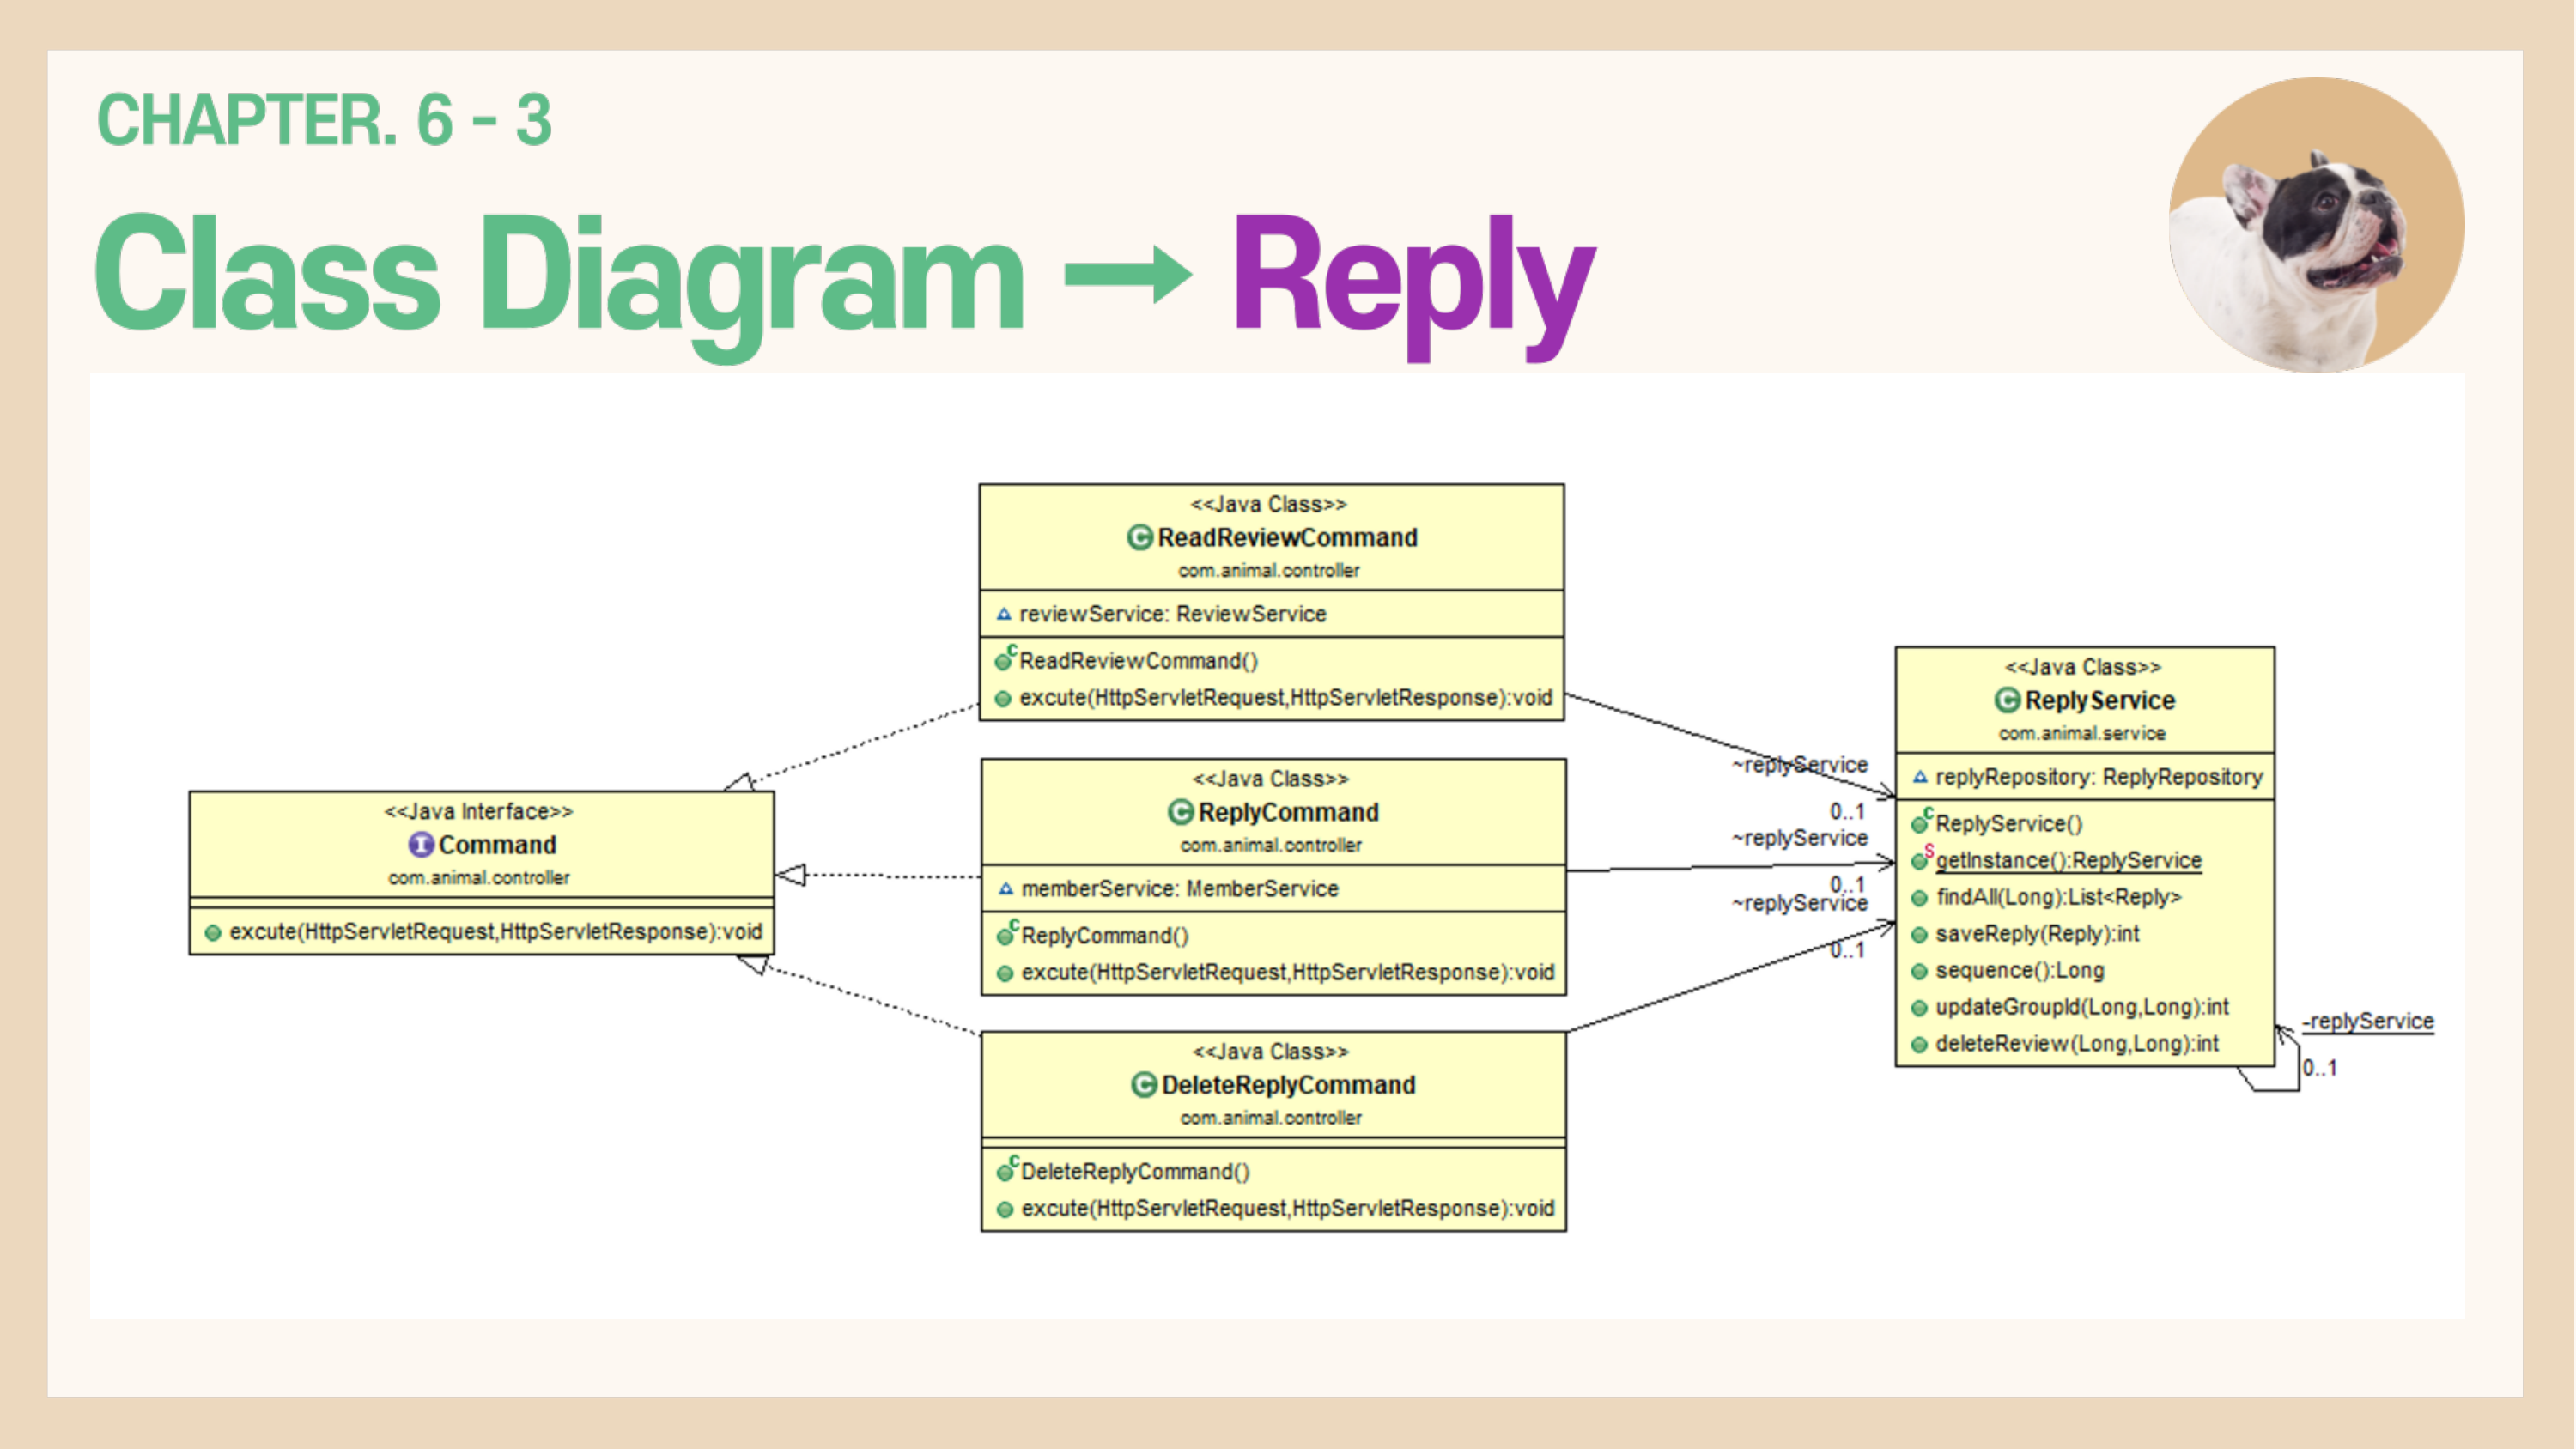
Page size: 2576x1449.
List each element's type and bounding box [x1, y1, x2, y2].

text_box [90, 373, 2465, 1319]
text_box [0, 0, 2574, 1449]
picture [69, 65, 1664, 431]
text_box [2168, 76, 2465, 371]
